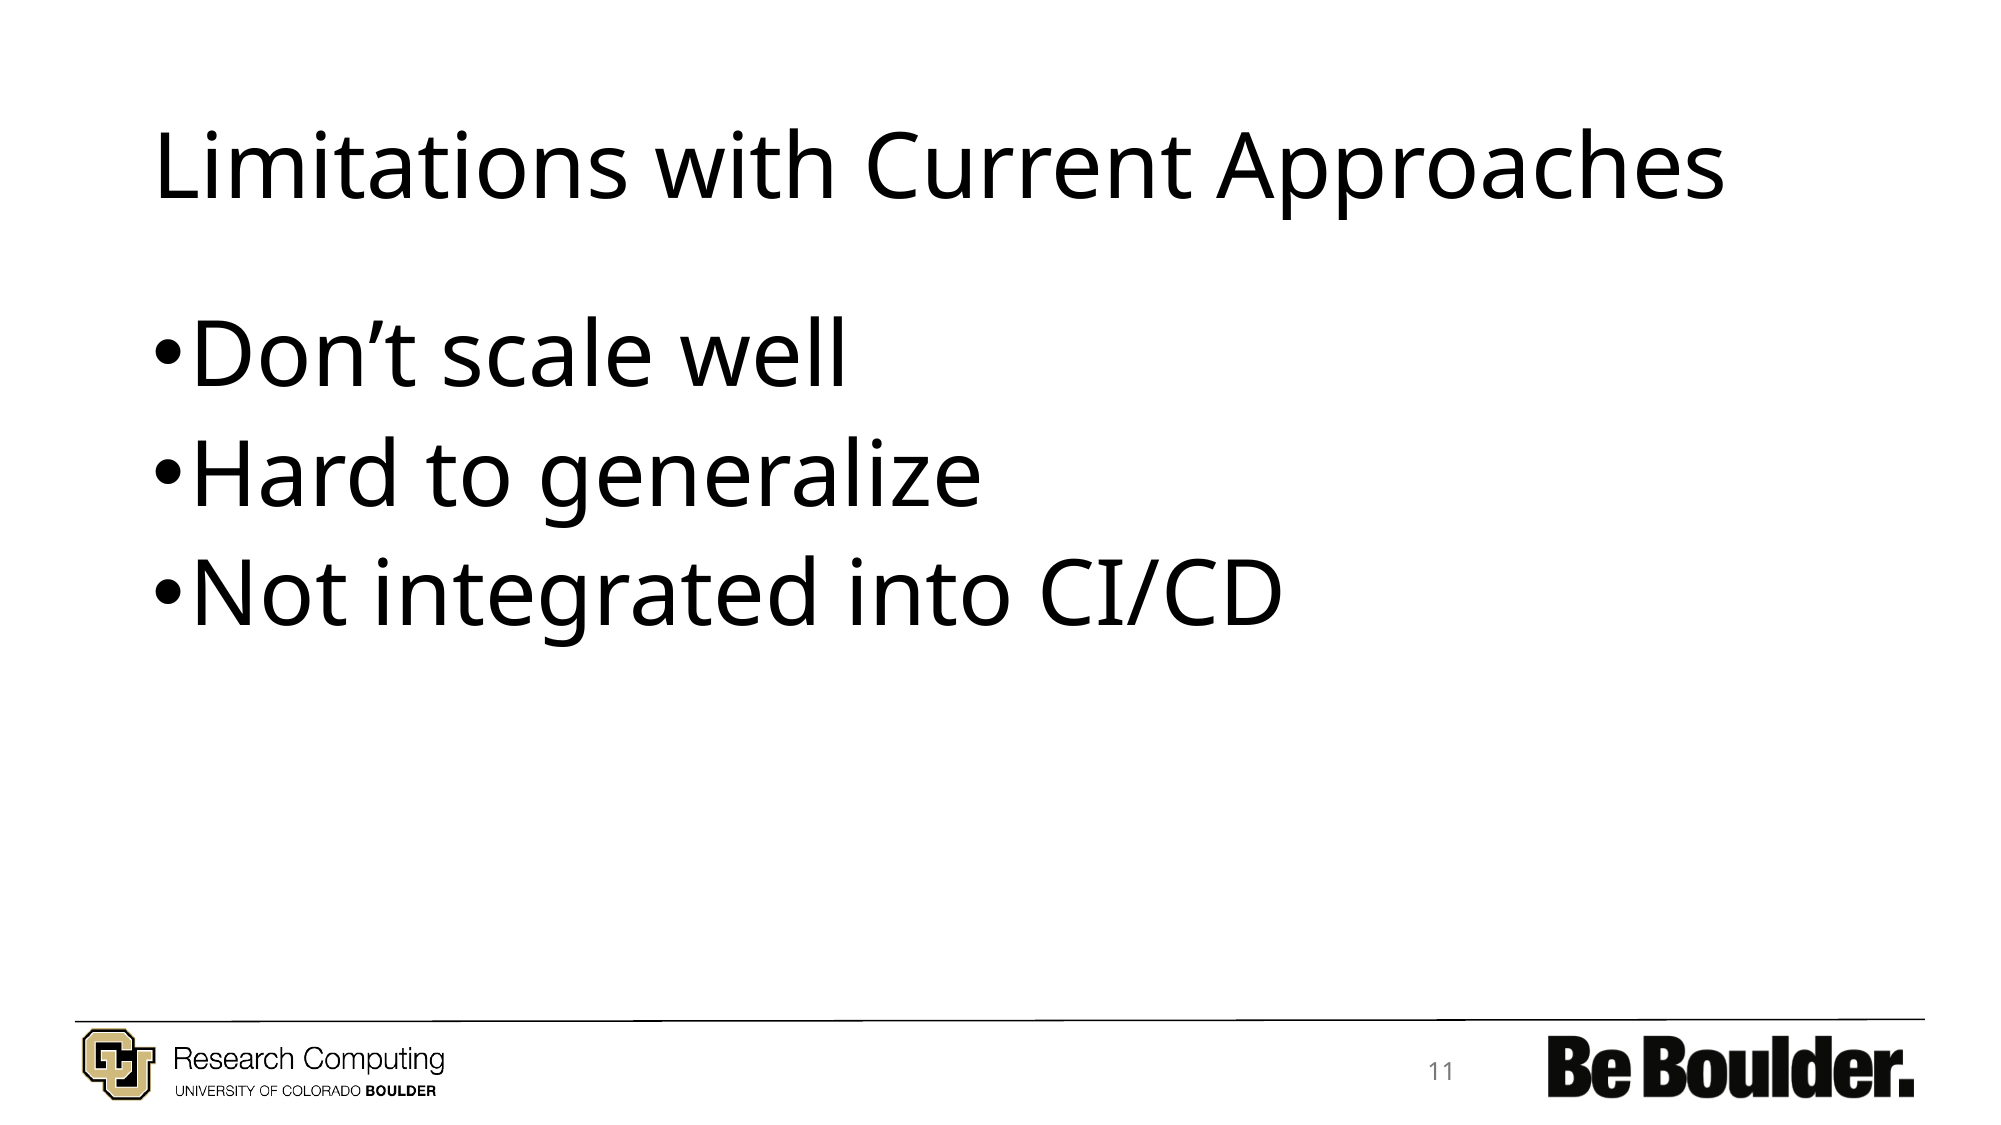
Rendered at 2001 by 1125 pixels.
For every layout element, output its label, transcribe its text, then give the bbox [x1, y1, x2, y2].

title Limitations with Current Approaches [137, 59, 1863, 278]
picture [81, 1028, 444, 1101]
list Don’t scale well Hard to generalize Not integrated into CI/CD [137, 299, 1863, 1014]
picture [1524, 1028, 1938, 1102]
slide_number 11 [1412, 1042, 1525, 1103]
